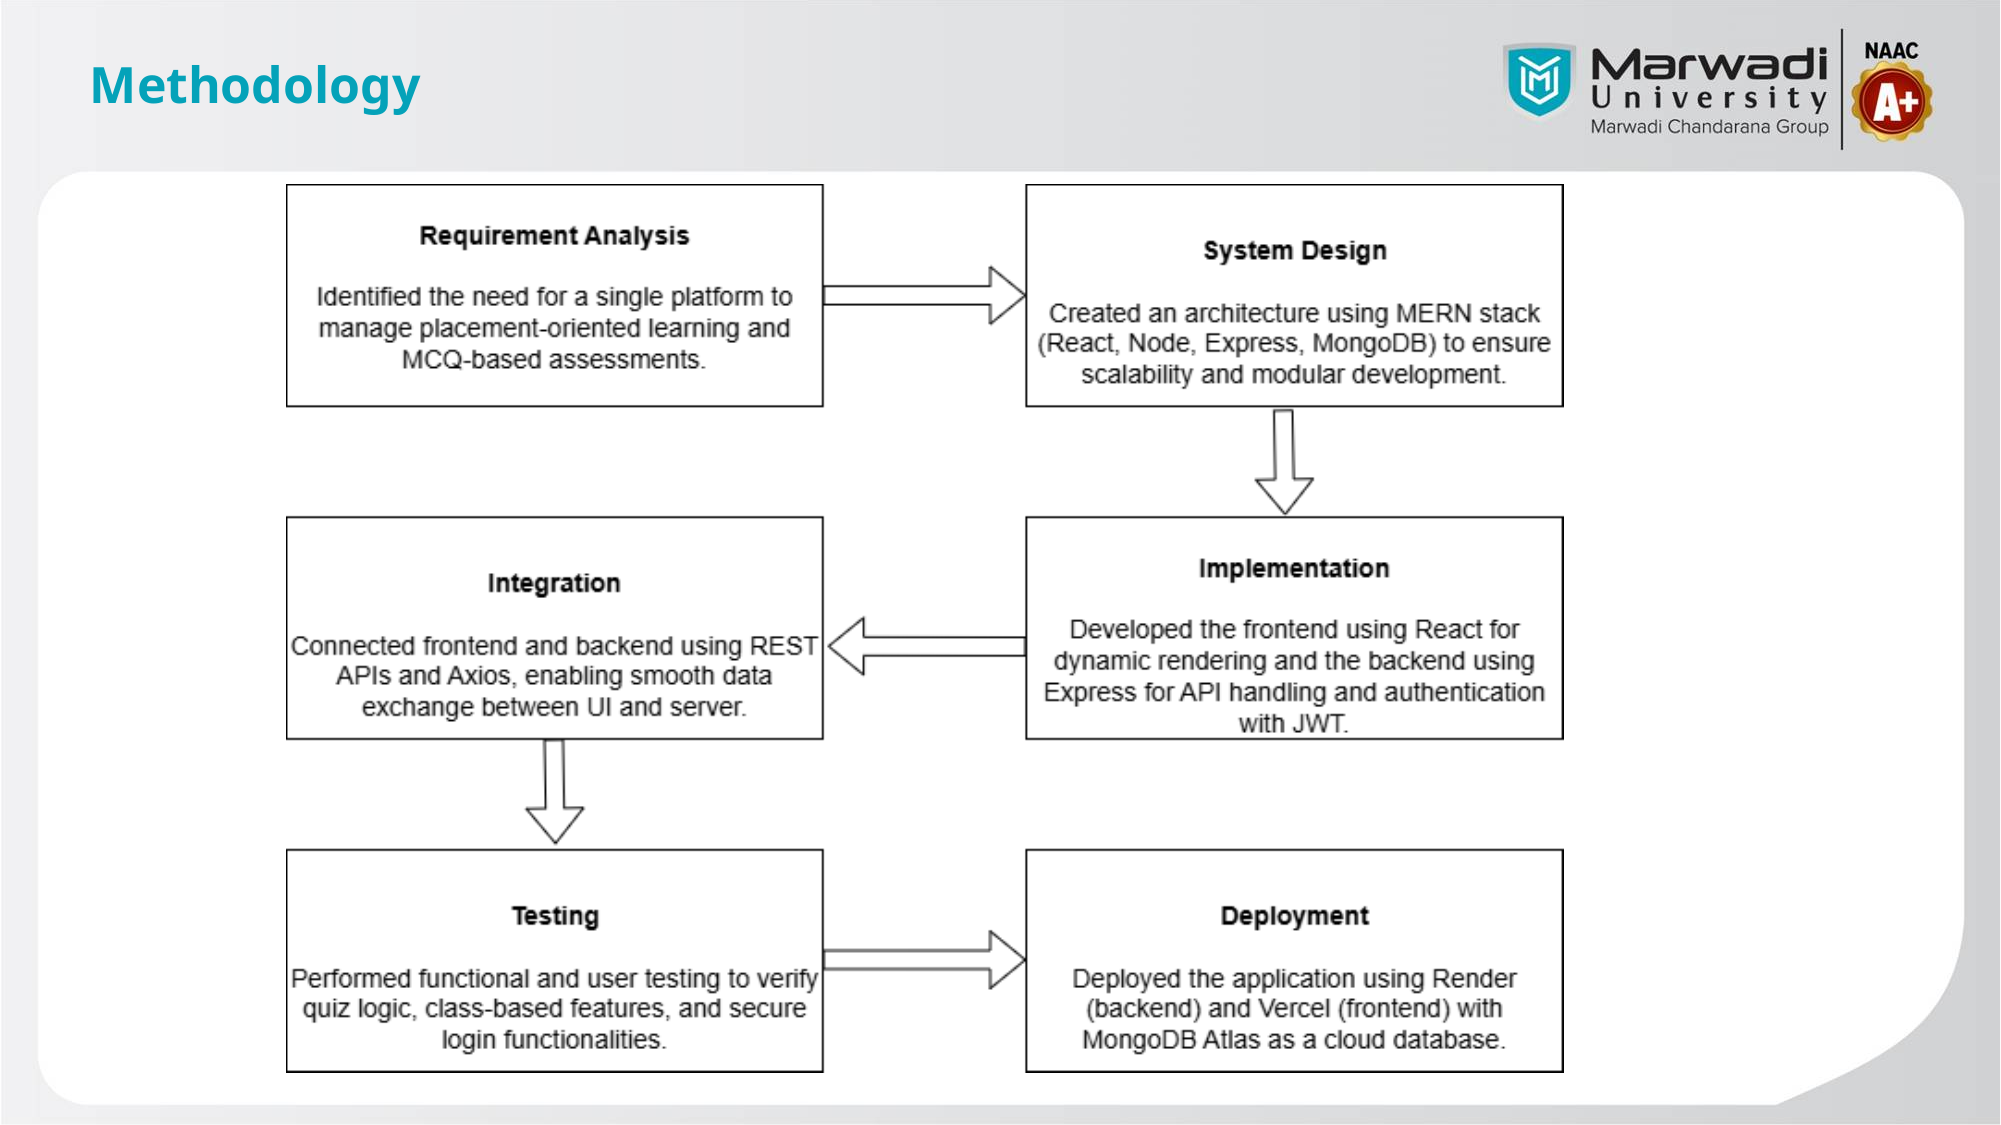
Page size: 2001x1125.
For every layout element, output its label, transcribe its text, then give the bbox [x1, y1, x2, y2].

picture [0, 0, 2001, 1125]
title Methodology [87, 0, 469, 178]
